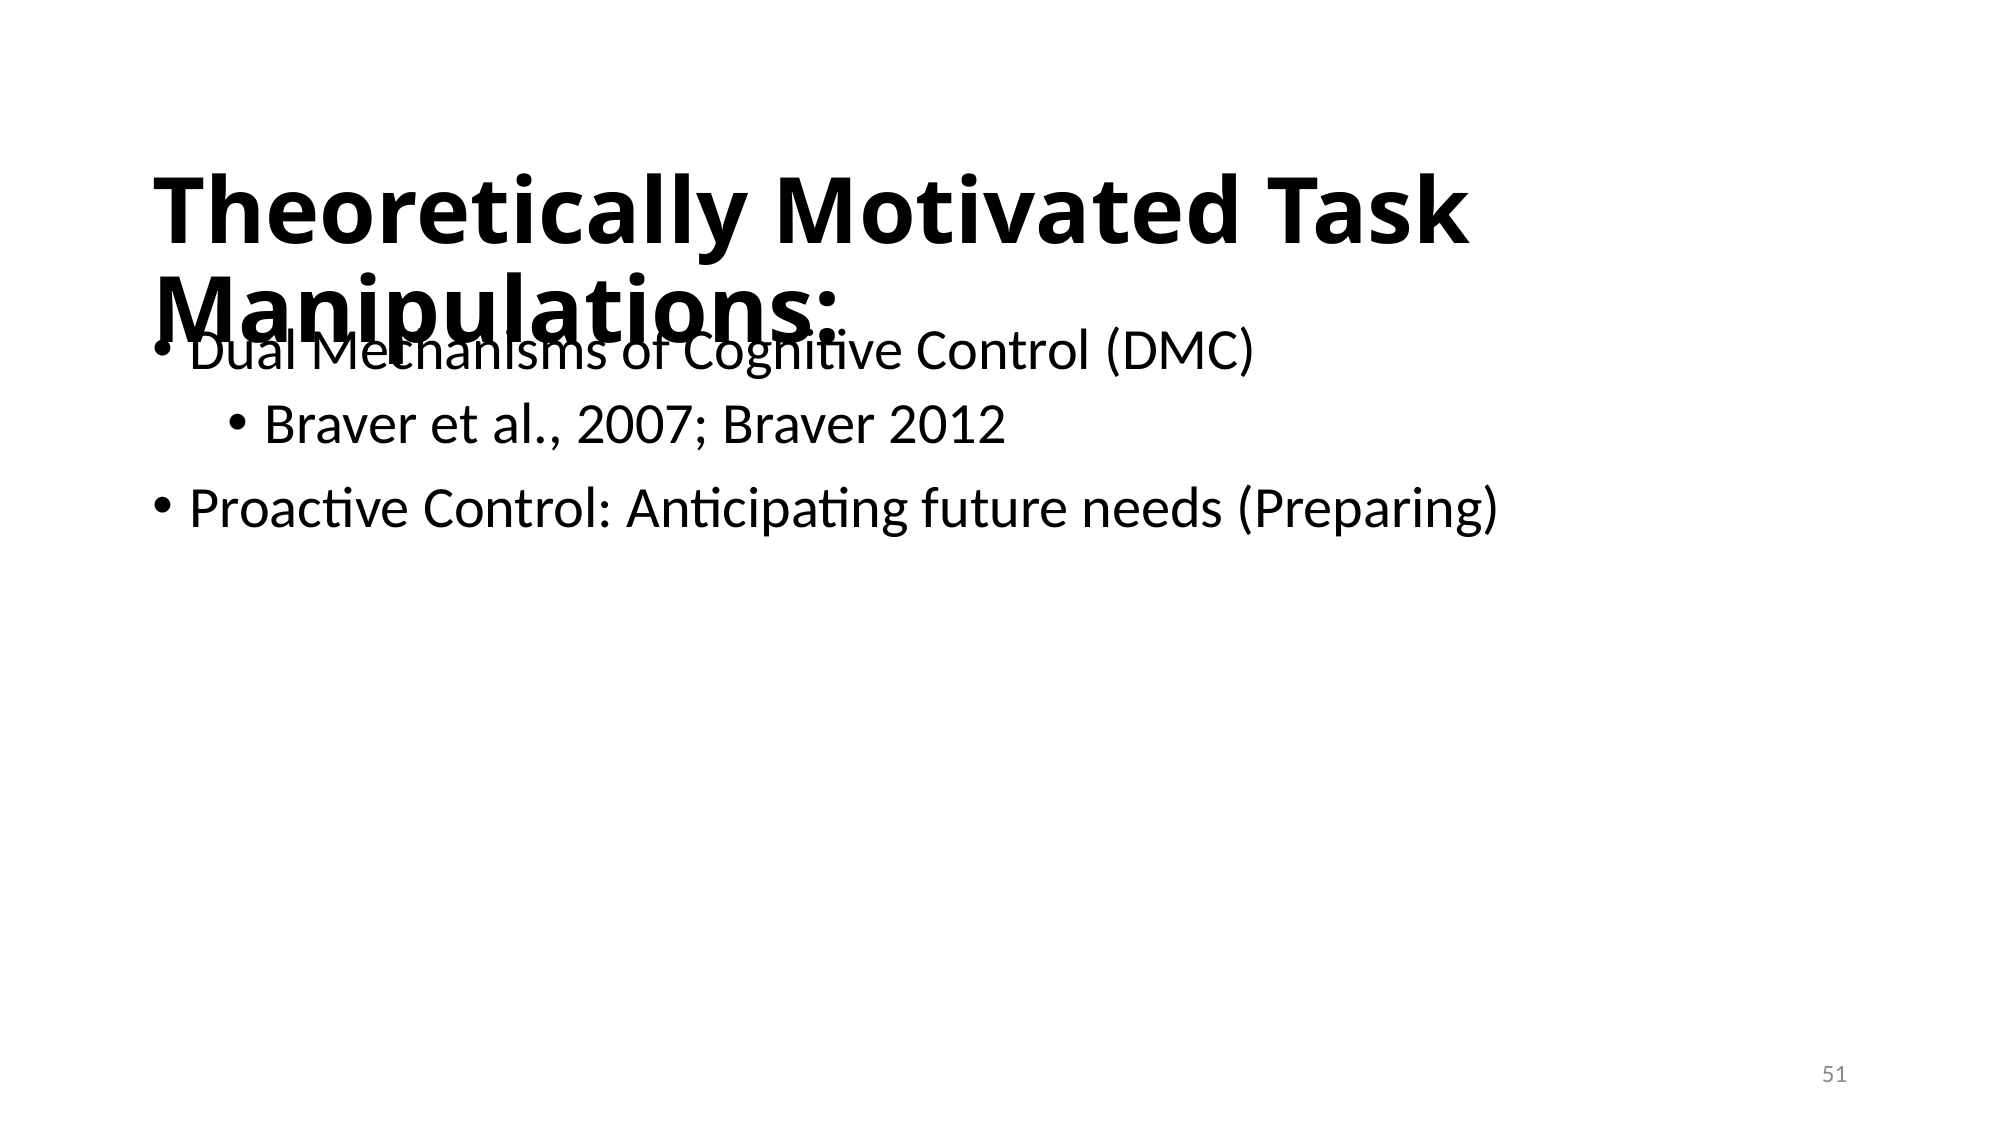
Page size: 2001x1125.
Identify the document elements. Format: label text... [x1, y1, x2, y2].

slide_number 51 [1412, 1042, 1863, 1103]
list Dual Mechanisms of Cognitive Control (DMC) Braver et al., 2007; Braver 2012 Proactive Control: Anticipating future needs (Preparing) [137, 312, 2000, 1125]
list Theoretically Motivated Task Manipulations: [137, 157, 1788, 311]
